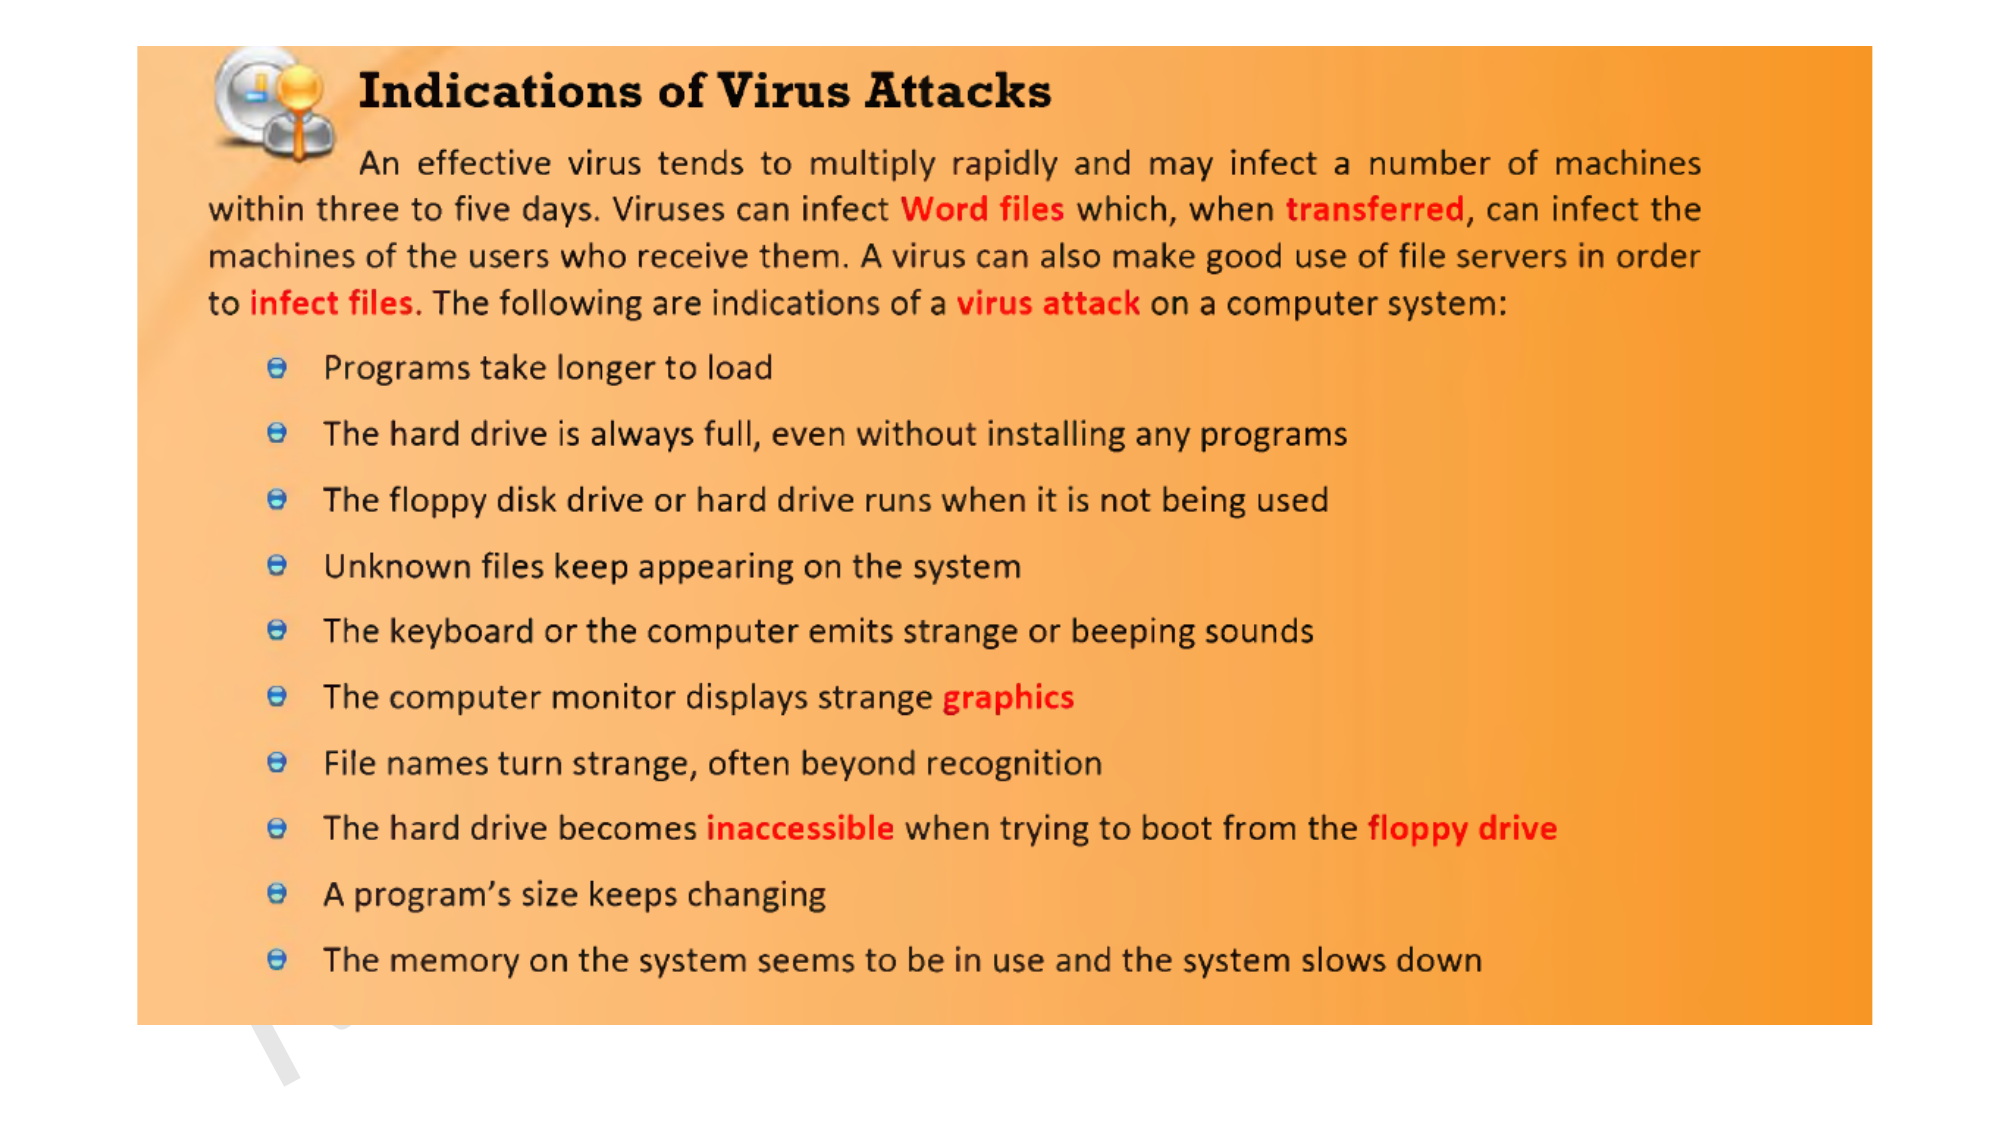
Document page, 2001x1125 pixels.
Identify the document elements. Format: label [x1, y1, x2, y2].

picture [137, 46, 1873, 1025]
